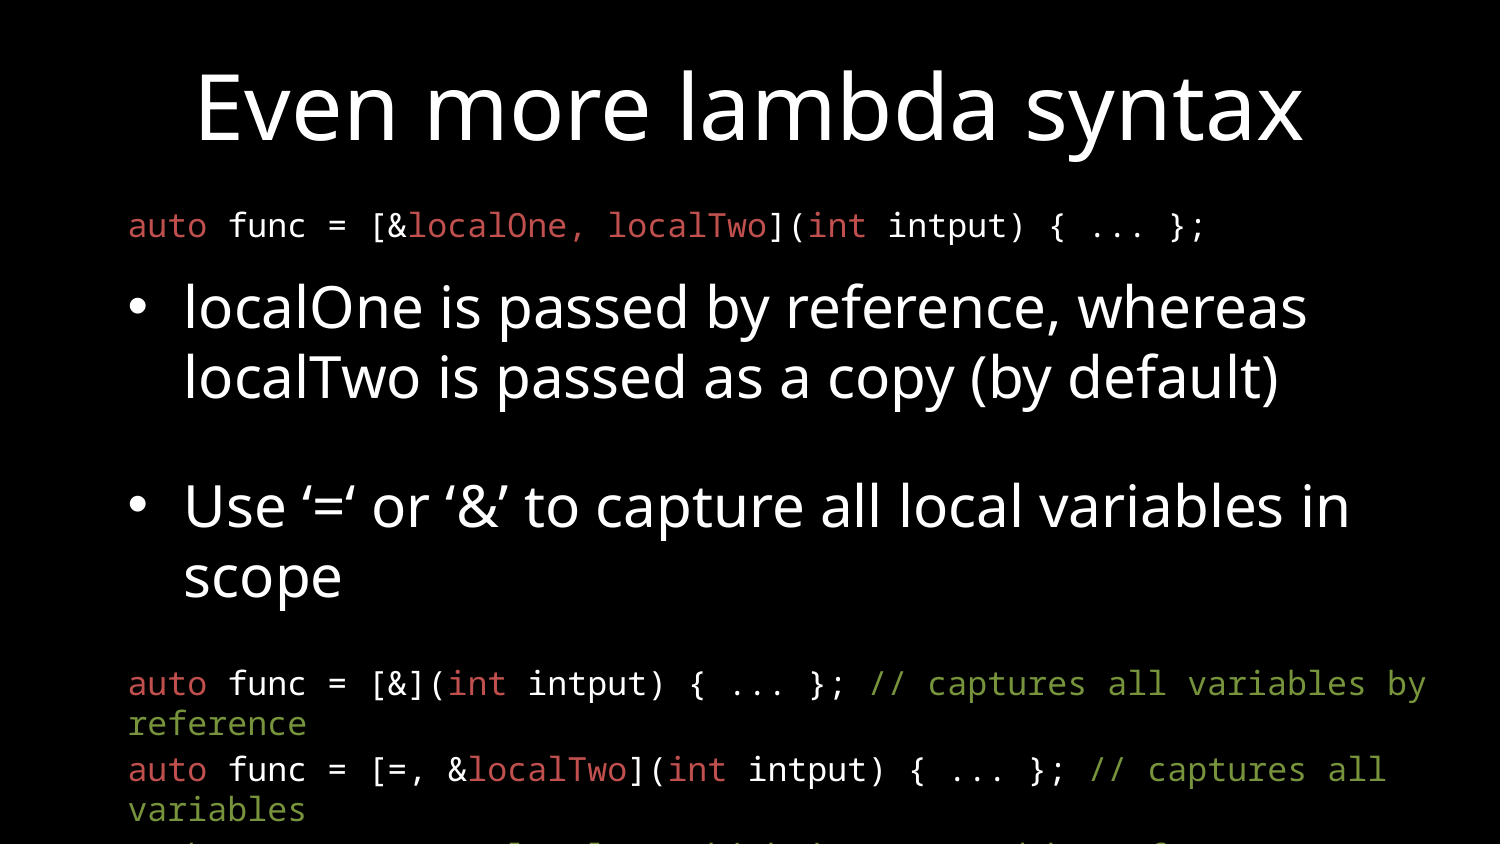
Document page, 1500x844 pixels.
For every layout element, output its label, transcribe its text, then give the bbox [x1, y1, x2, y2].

list auto func = [&localOne, localTwo](int intput) { ... }; localOne is passed by reference, whereas localTwo is passed as a copy (by default) Use ‘=‘ or ‘&’ to capture all local variables in scope auto func = [&](int intput) { ... }; // captures all variables by reference auto func = [=, &localTwo](int intput) { ... }; // captures all variables // by copy, except localTwo which is captured by reference [112, 196, 1500, 835]
title Even more lambda syntax [75, 33, 1425, 175]
